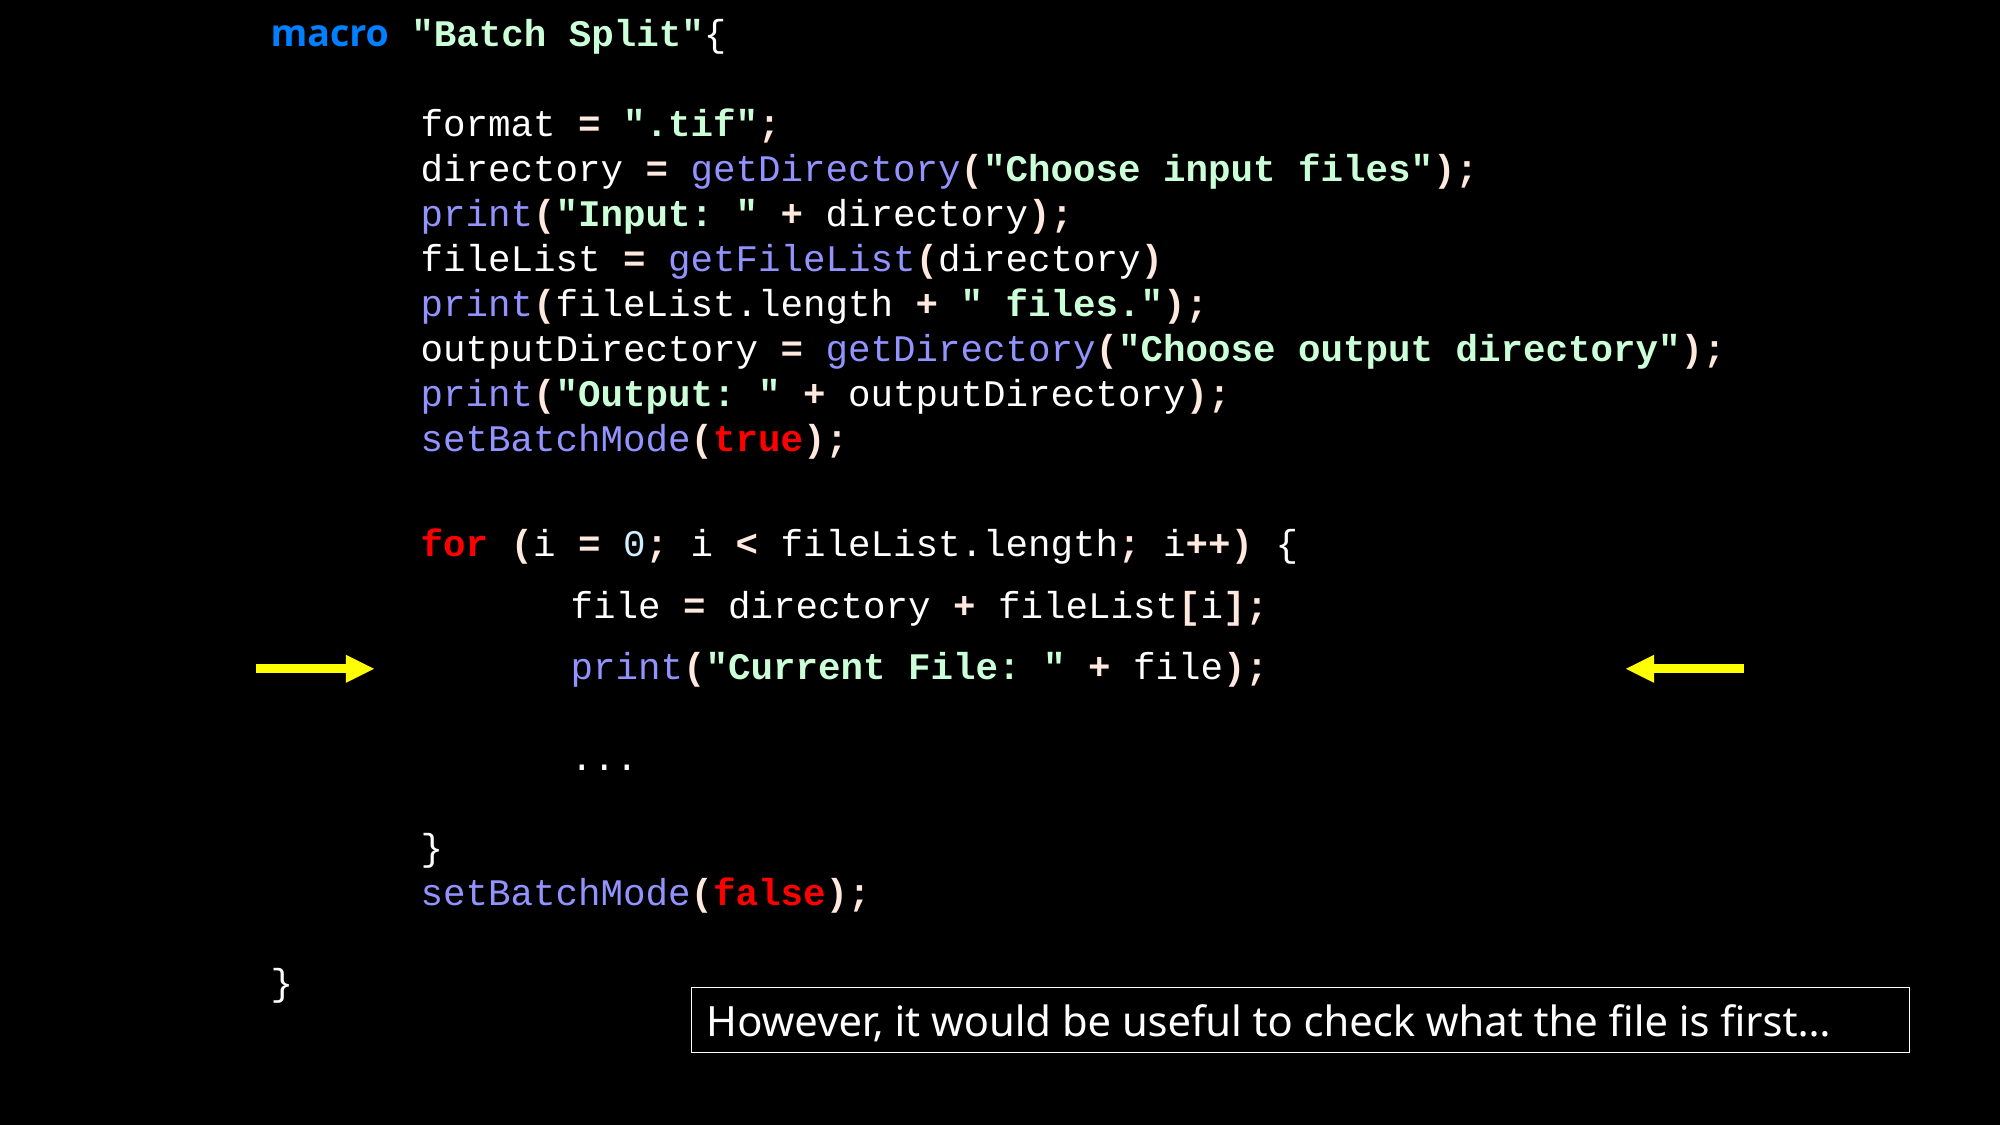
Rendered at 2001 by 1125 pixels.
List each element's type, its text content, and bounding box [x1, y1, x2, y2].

text_box However, it would be useful to check what the file is first… [691, 987, 1910, 1053]
list macro "Batch Split"{ format = ".tif"; directory = getDirectory("Choose input files"); print("Input: " + directory); fileList = getFileList(directory) print(fileList.length + " files."); outputDirectory = getDirectory("Choose output directory"); print("Output: " + outputDirectory); setBatchMode(true); for (i = 0; i < fileList.length; i++) { file = directory + fileList[i]; print("Current File: " + file); ... } setBatchMode(false); } [255, 1, 1756, 1125]
